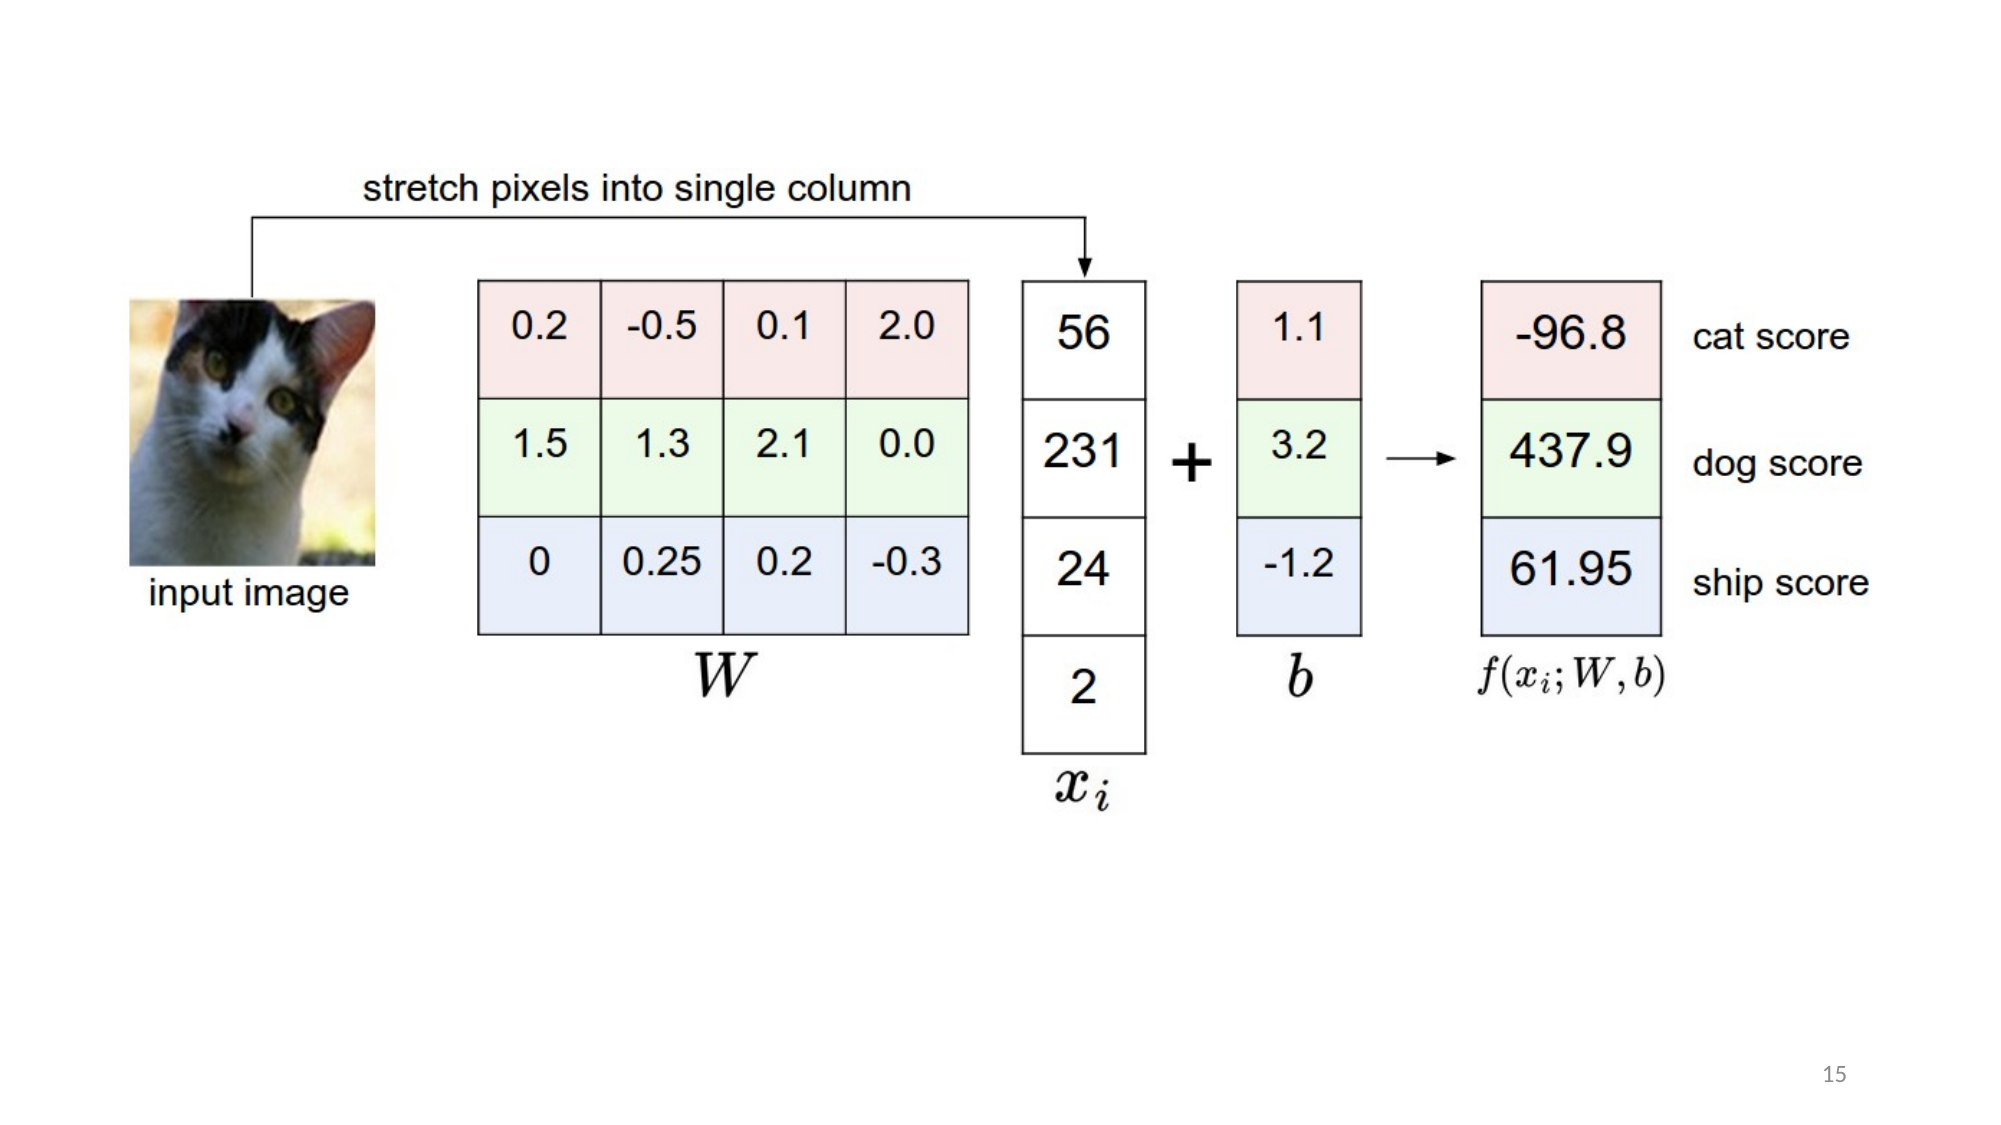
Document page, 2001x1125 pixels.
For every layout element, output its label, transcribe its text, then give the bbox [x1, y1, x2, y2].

slide_number 15 [1412, 1042, 1863, 1103]
picture [121, 168, 1879, 820]
